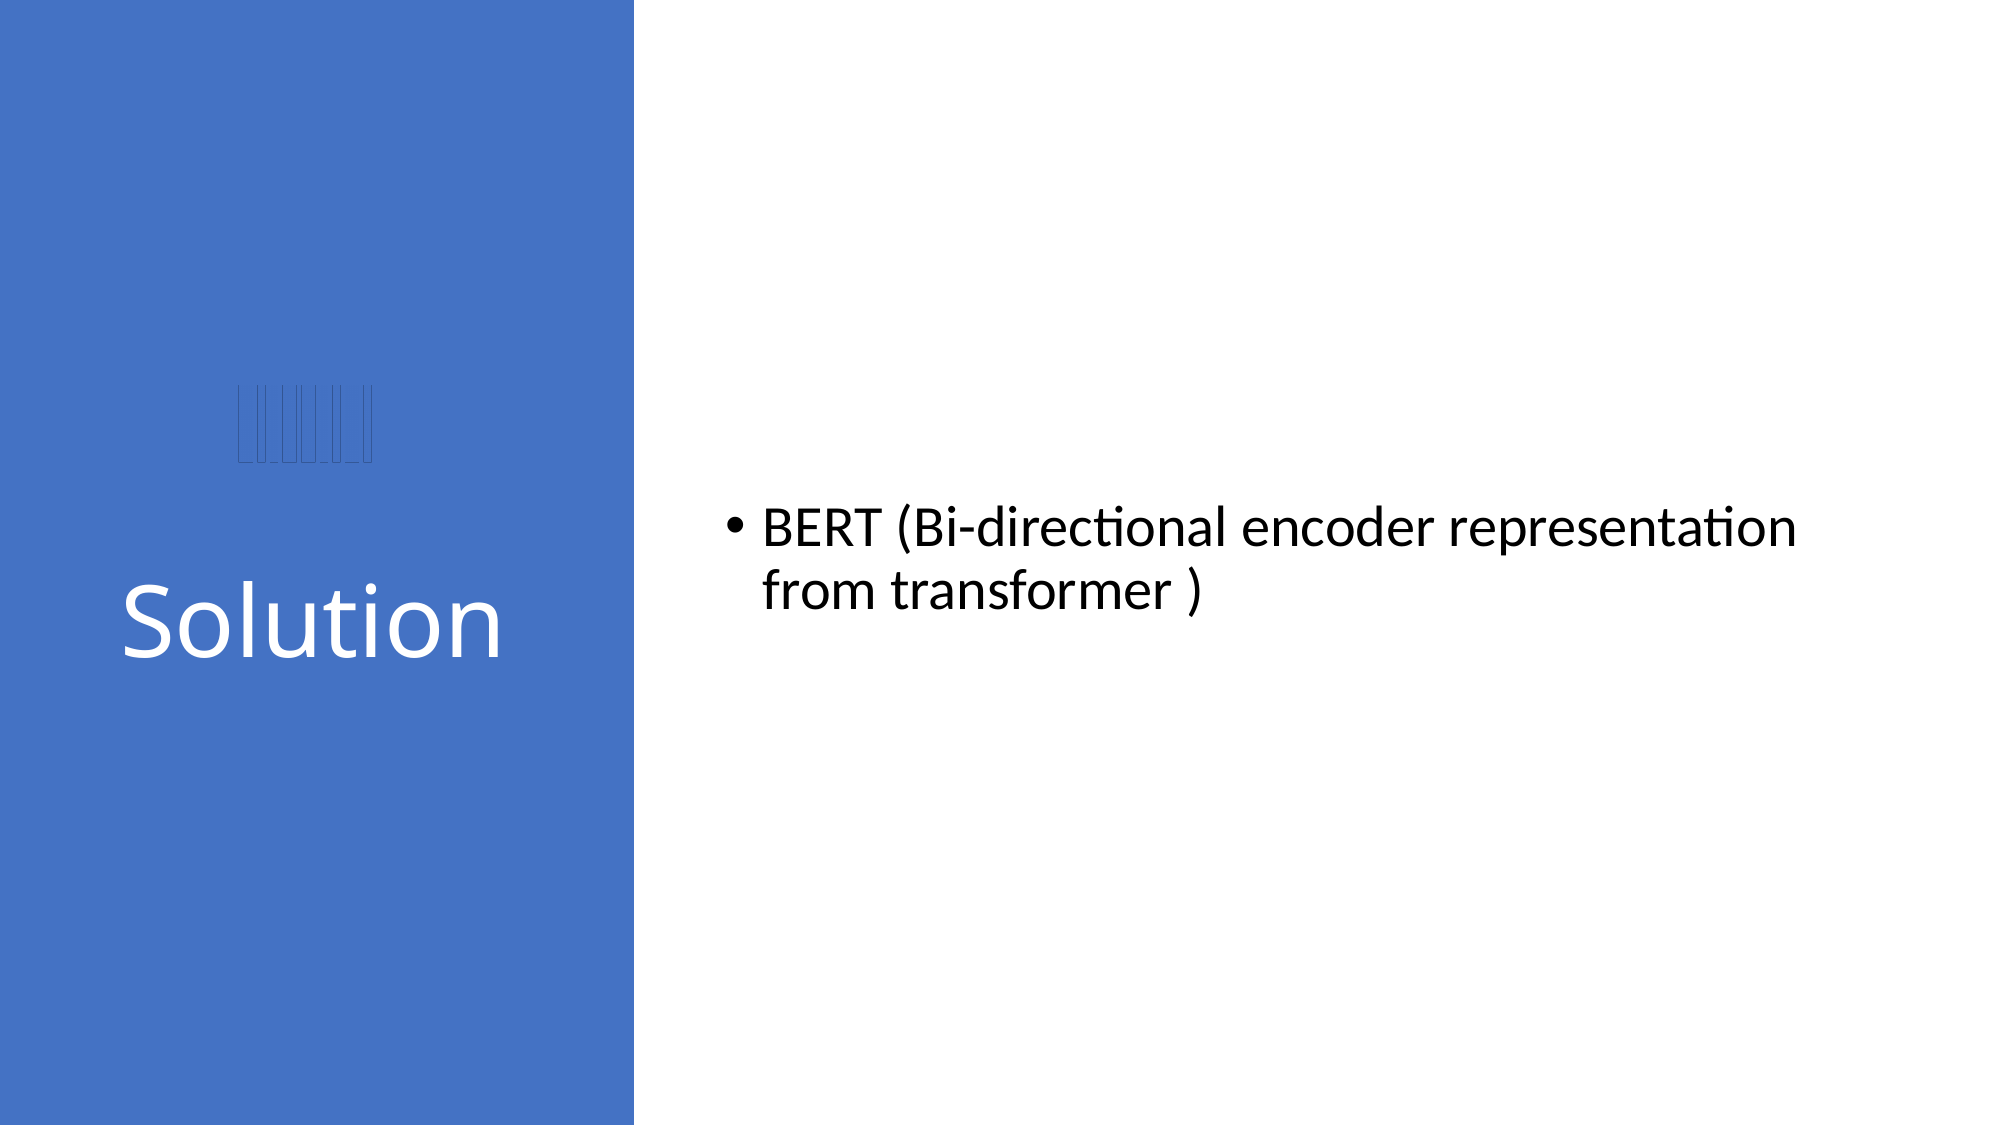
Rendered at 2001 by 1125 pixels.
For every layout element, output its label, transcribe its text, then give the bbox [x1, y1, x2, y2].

list BERT (Bi-directional encoder representation from transformer ) [710, 105, 1907, 1013]
title Solution [51, 563, 576, 1014]
text_box [0, 0, 635, 1125]
picture [229, 348, 380, 499]
